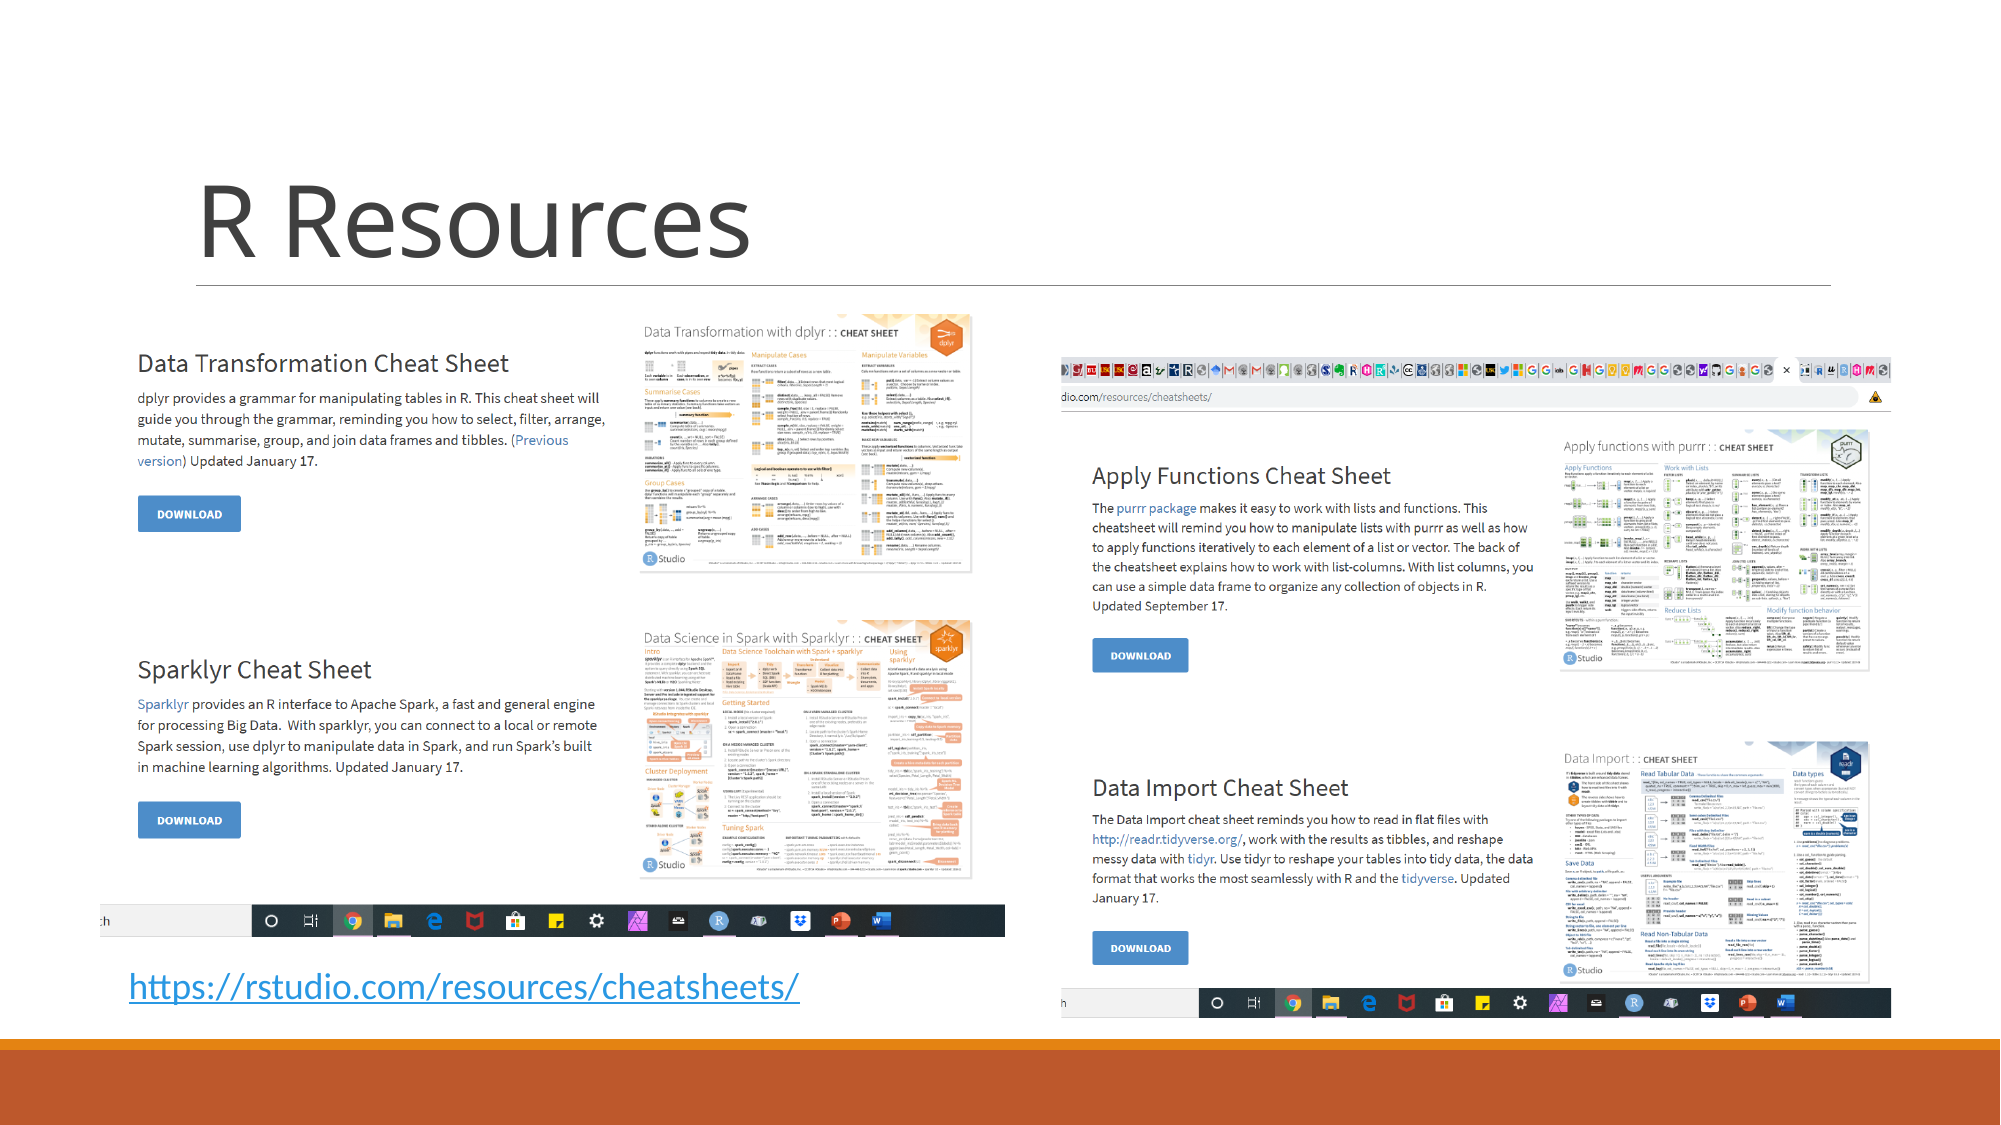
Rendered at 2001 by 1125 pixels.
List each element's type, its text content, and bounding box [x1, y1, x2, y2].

picture [99, 300, 1006, 938]
text_box https://rstudio.com/resources/cheatsheets/ [114, 954, 816, 1015]
title R Resources [180, 47, 1830, 285]
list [1060, 356, 1892, 1018]
